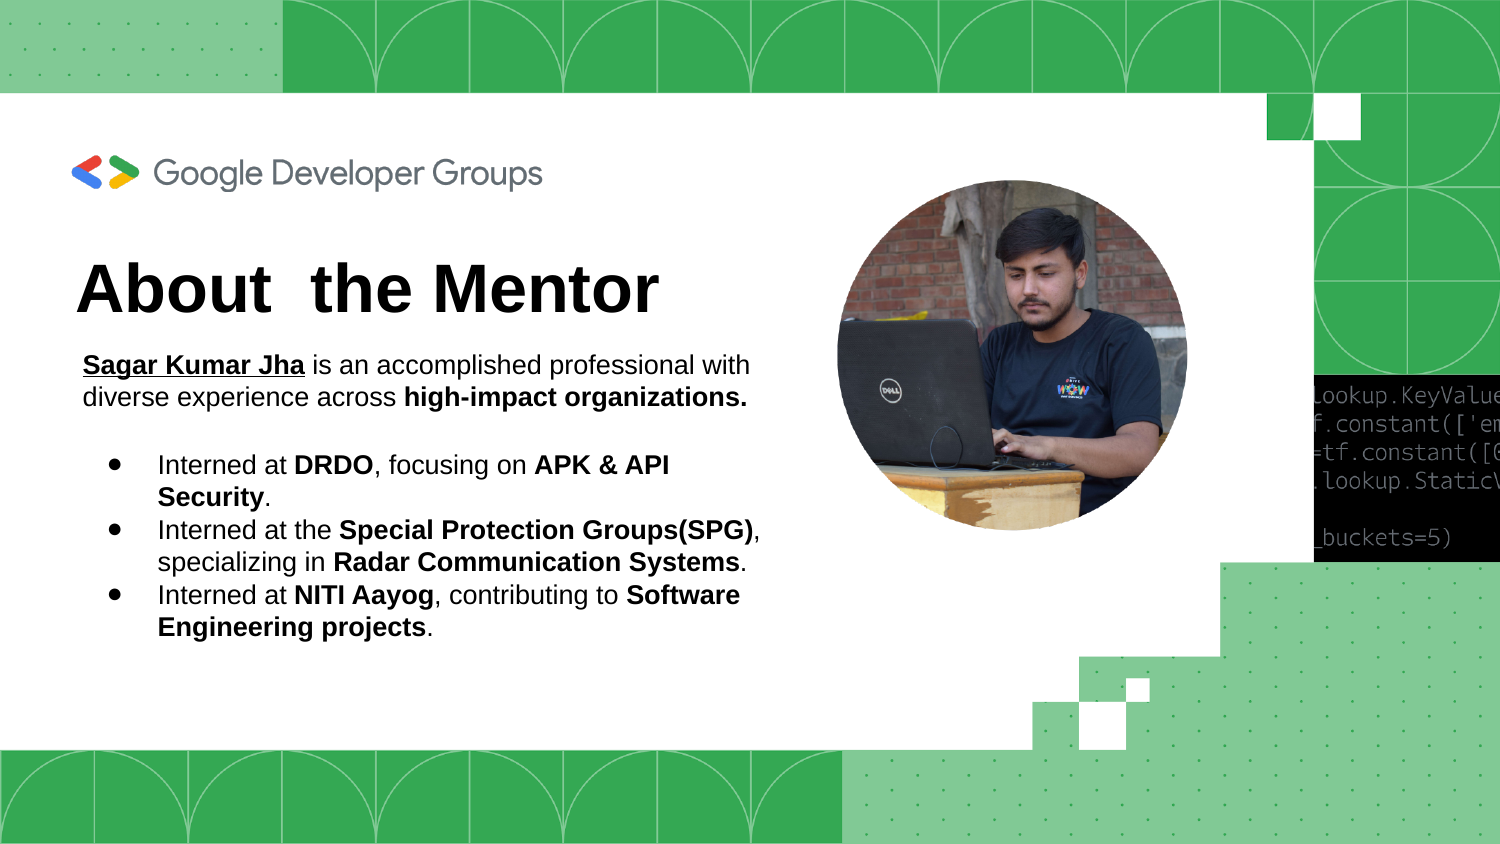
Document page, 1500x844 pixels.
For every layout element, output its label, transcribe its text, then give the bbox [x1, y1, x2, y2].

picture [0, 0, 1500, 844]
title About the Mentor [60, 229, 346, 342]
text_box Sagar Kumar Jha is an accomplished professional with diverse experience across high-impact organizations. Interned at DRDO, focusing on APK & API Security. Interned at the Special Protection Groups(SPG), specializing in Radar Communication Systems. Interned at NITI Aayog, contributing to Software Engineering projects. [67, 332, 805, 657]
